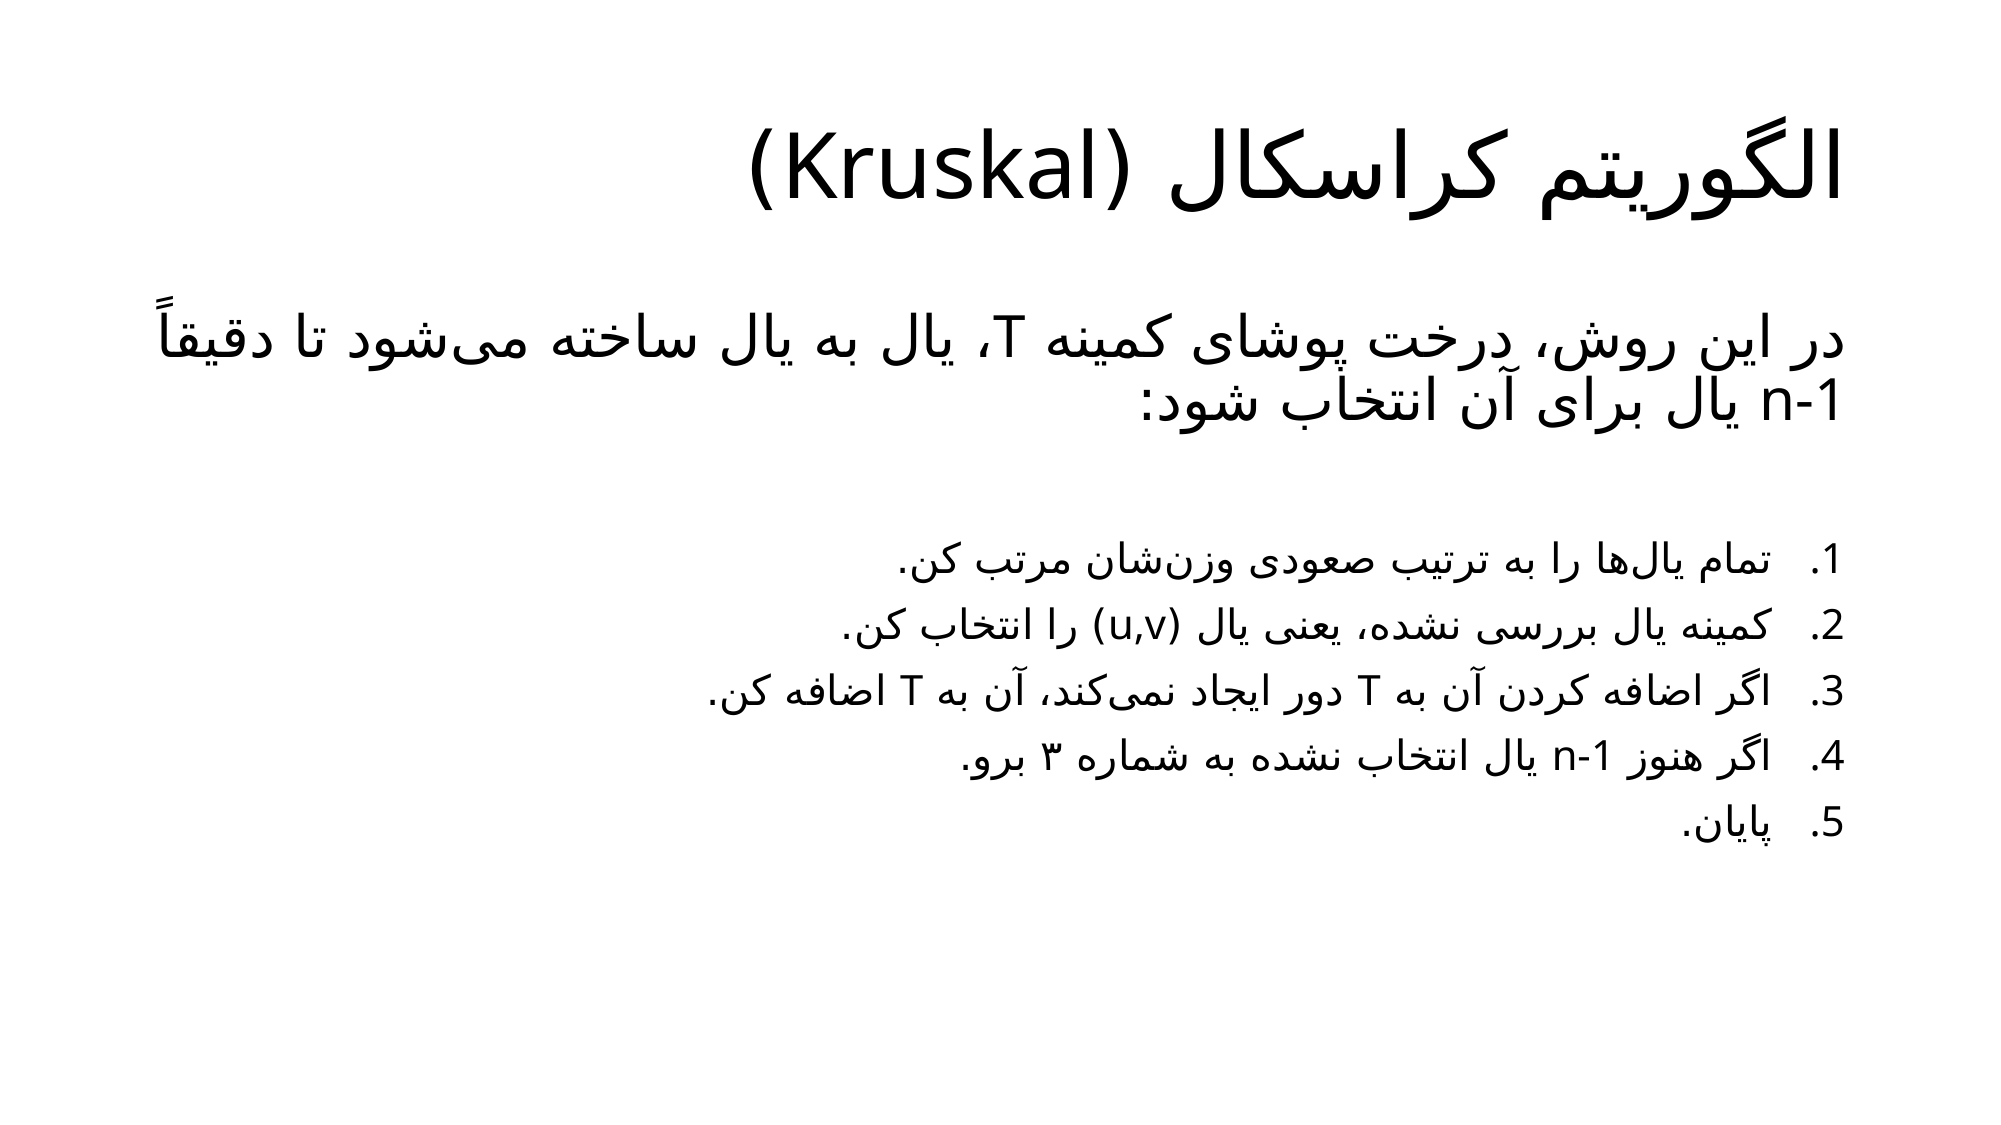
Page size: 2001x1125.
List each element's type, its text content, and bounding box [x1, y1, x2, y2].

list در این روش، درخت پوشای کمینه T، یال به یال ساخته می‌شود تا دقیقاً n-1 یال برای آن انتخاب شود: تمام یال‌ها را به ترتیب صعودی وزن‌شان مرتب کن. کمینه یال بررسی نشده، یعنی یال (u,v) را انتخاب کن. اگر اضافه کردن آن به T دور ایجاد نمی‌کند، آن به T اضافه کن. اگر هنوز n-1 یال انتخاب نشده به شماره ۳ برو. پایان. [137, 299, 1863, 1014]
title الگوریتم کراسکال (Kruskal) [137, 59, 1863, 278]
